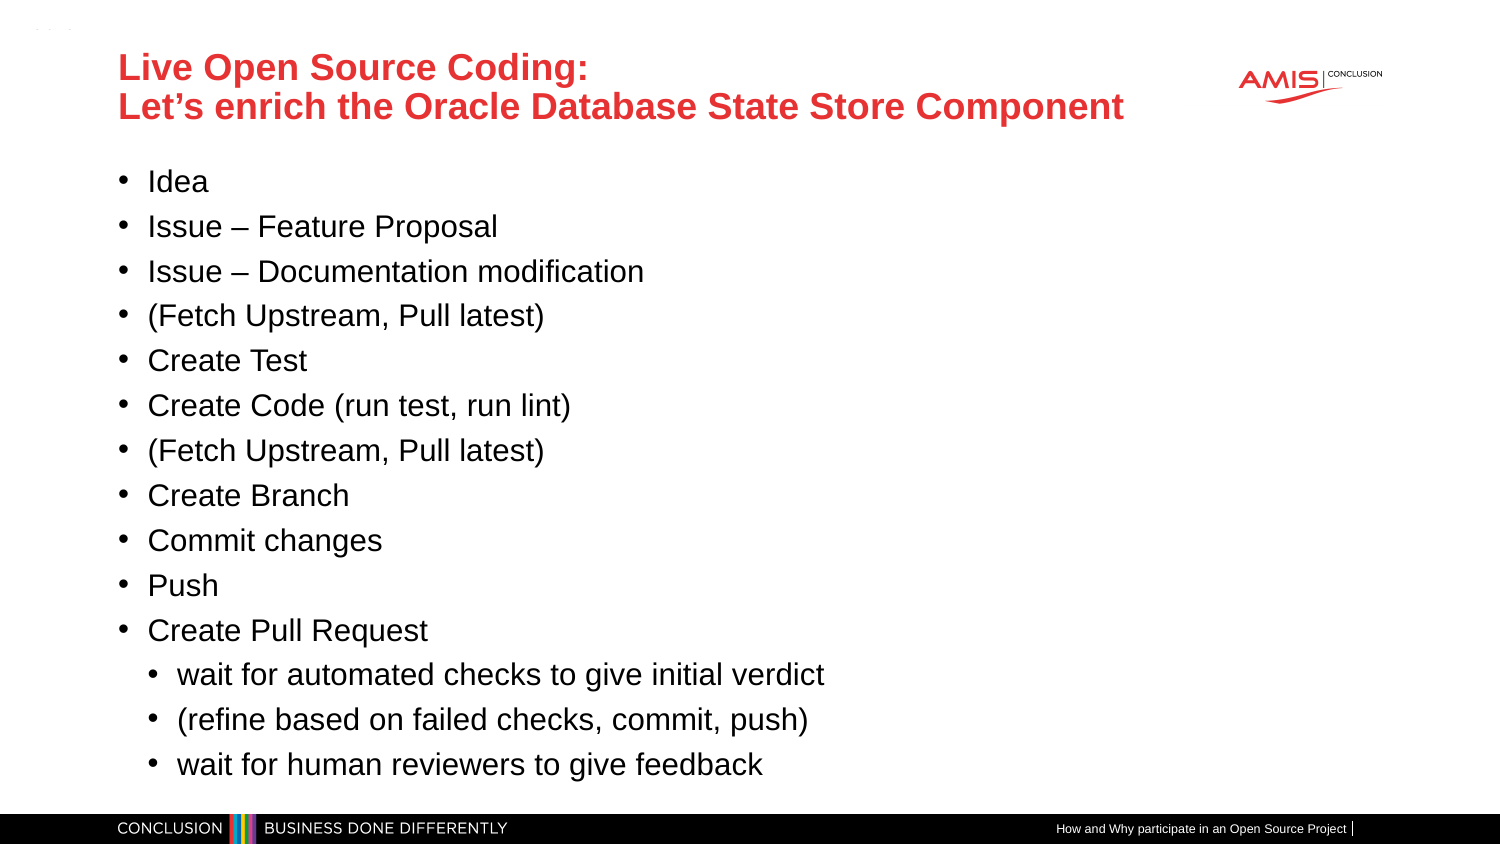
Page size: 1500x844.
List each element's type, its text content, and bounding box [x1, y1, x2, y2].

title Live Open Source Coding: Let’s enrich the Oracle Database State Store Component [118, 47, 1205, 130]
list Idea Issue – Feature Proposal Issue – Documentation modification (Fetch Upstream, Pull latest) Create Test Create Code (run test, run lint) (Fetch Upstream, Pull latest) Create Branch Commit changes Push Create Pull Request wait for automated checks to give initial verdict (refine based on failed checks, commit, push) wait for human reviewers to give feedback [118, 153, 1205, 774]
picture [0, 814, 236, 844]
footer How and Why participate in an Open Source Project [814, 820, 1347, 839]
picture [1205, 59, 1388, 106]
picture [239, 814, 1500, 844]
